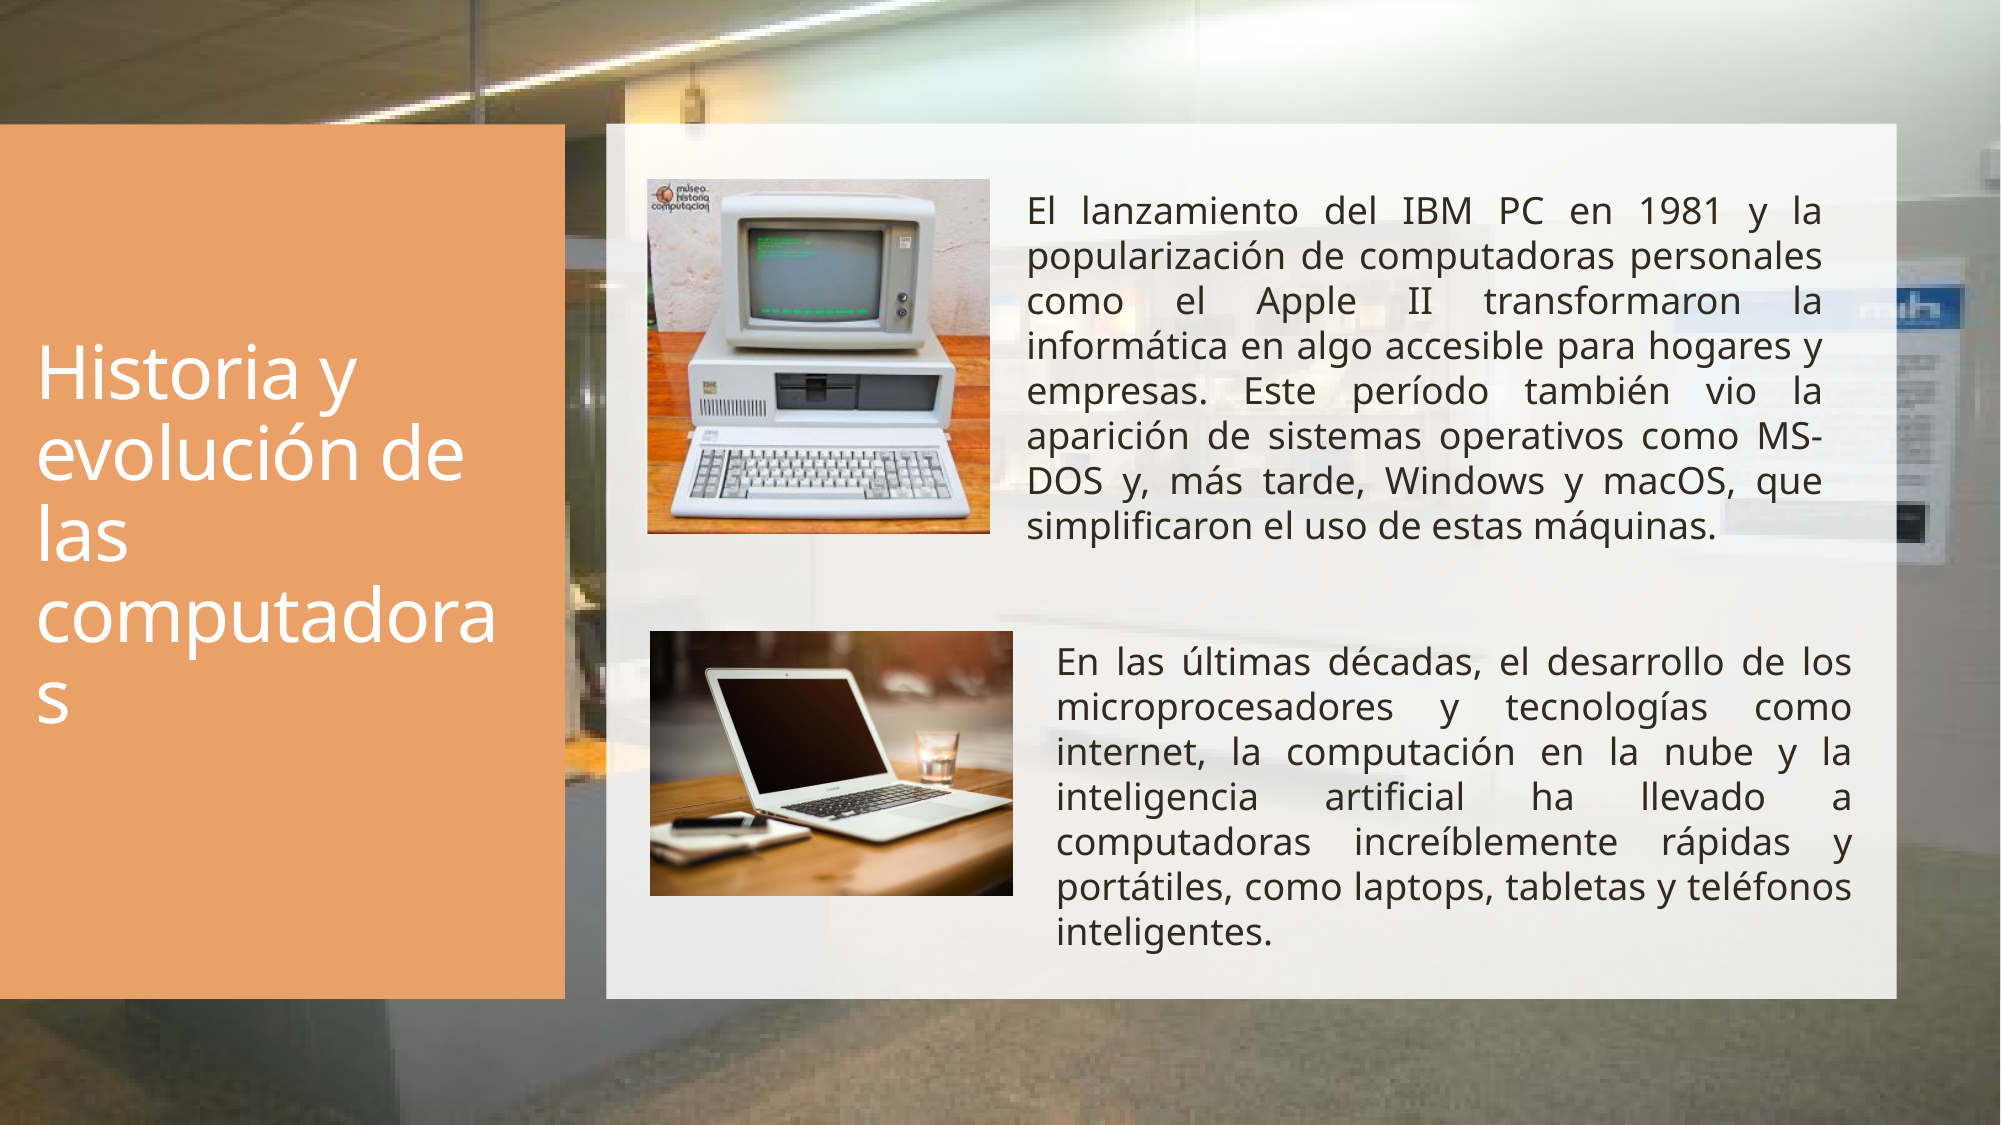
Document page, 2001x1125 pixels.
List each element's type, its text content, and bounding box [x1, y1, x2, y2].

title Historia y evolución de las computadoras [20, 431, 545, 644]
text_box [606, 123, 1898, 1000]
text_box [0, 0, 2000, 1125]
text_box El lanzamiento del IBM PC en 1981 y la popularización de computadoras personales como el Apple II transformaron la informática en algo accesible para hogares y empresas. Este período también vio la aparición de sistemas operativos como MS-DOS y, más tarde, Windows y macOS, que simplificaron el uso de estas máquinas. [1011, 179, 1839, 555]
picture [645, 179, 990, 534]
text_box En las últimas décadas, el desarrollo de los microprocesadores y tecnologías como internet, la computación en la nube y la inteligencia artificial ha llevado a computadoras increíblemente rápidas y portátiles, como laptops, tabletas y teléfonos inteligentes. [1041, 630, 1869, 961]
text_box [0, 124, 566, 1000]
picture [650, 631, 1013, 897]
